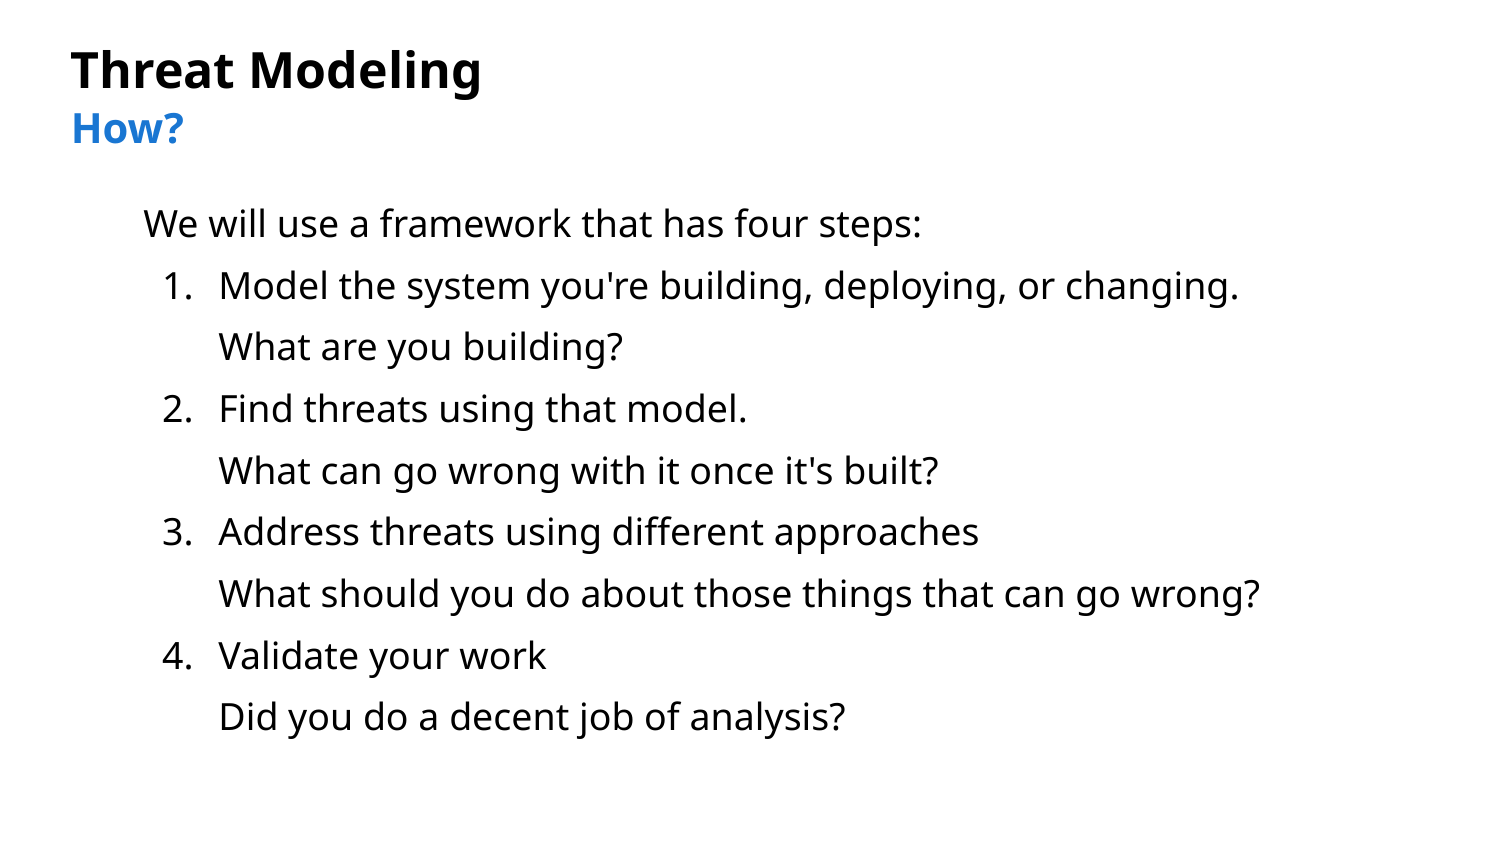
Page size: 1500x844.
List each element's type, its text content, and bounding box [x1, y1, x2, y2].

text_box Threat Modeling How? [70, 33, 854, 144]
text_box We will use a framework that has four steps: Model the system you're building, deploying, or changing. What are you building? Find threats using that model. What can go wrong with it once it's built? Address threats using different approaches What should you do about those things that can go wrong? Validate your work Did you do a decent job of analysis? [128, 185, 1341, 790]
